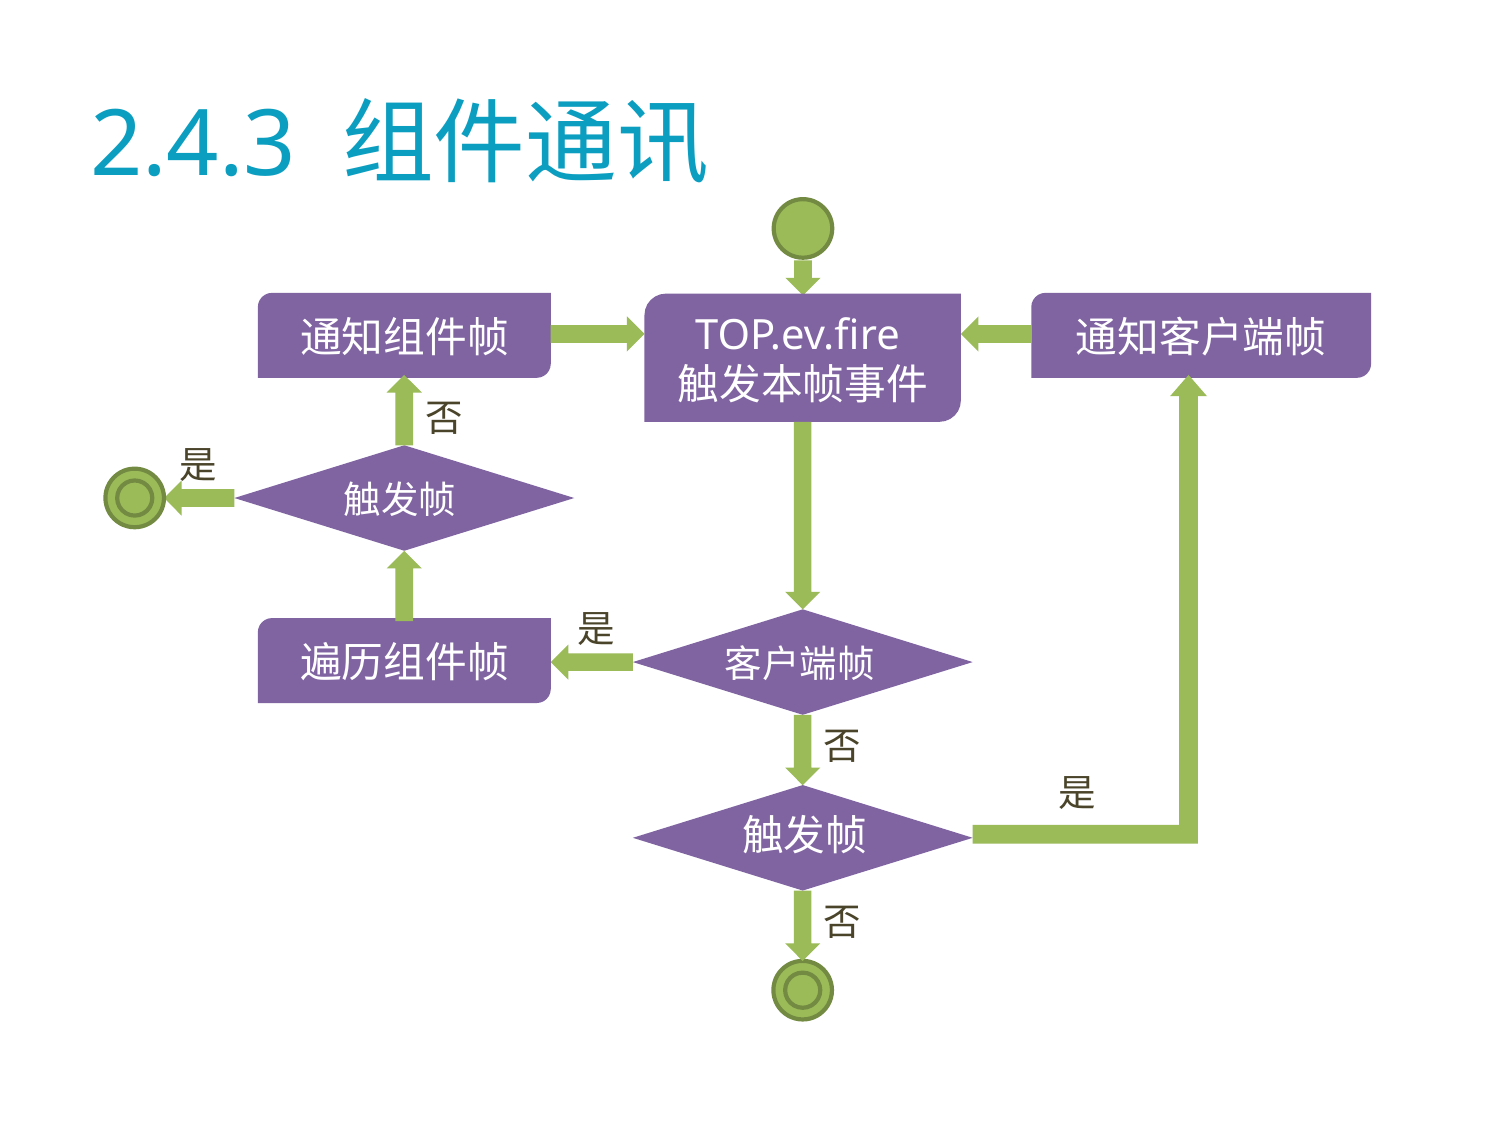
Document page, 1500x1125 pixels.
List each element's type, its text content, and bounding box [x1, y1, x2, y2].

title 2.4.3 组件通讯 [75, 45, 1425, 233]
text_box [105, 198, 1372, 1020]
